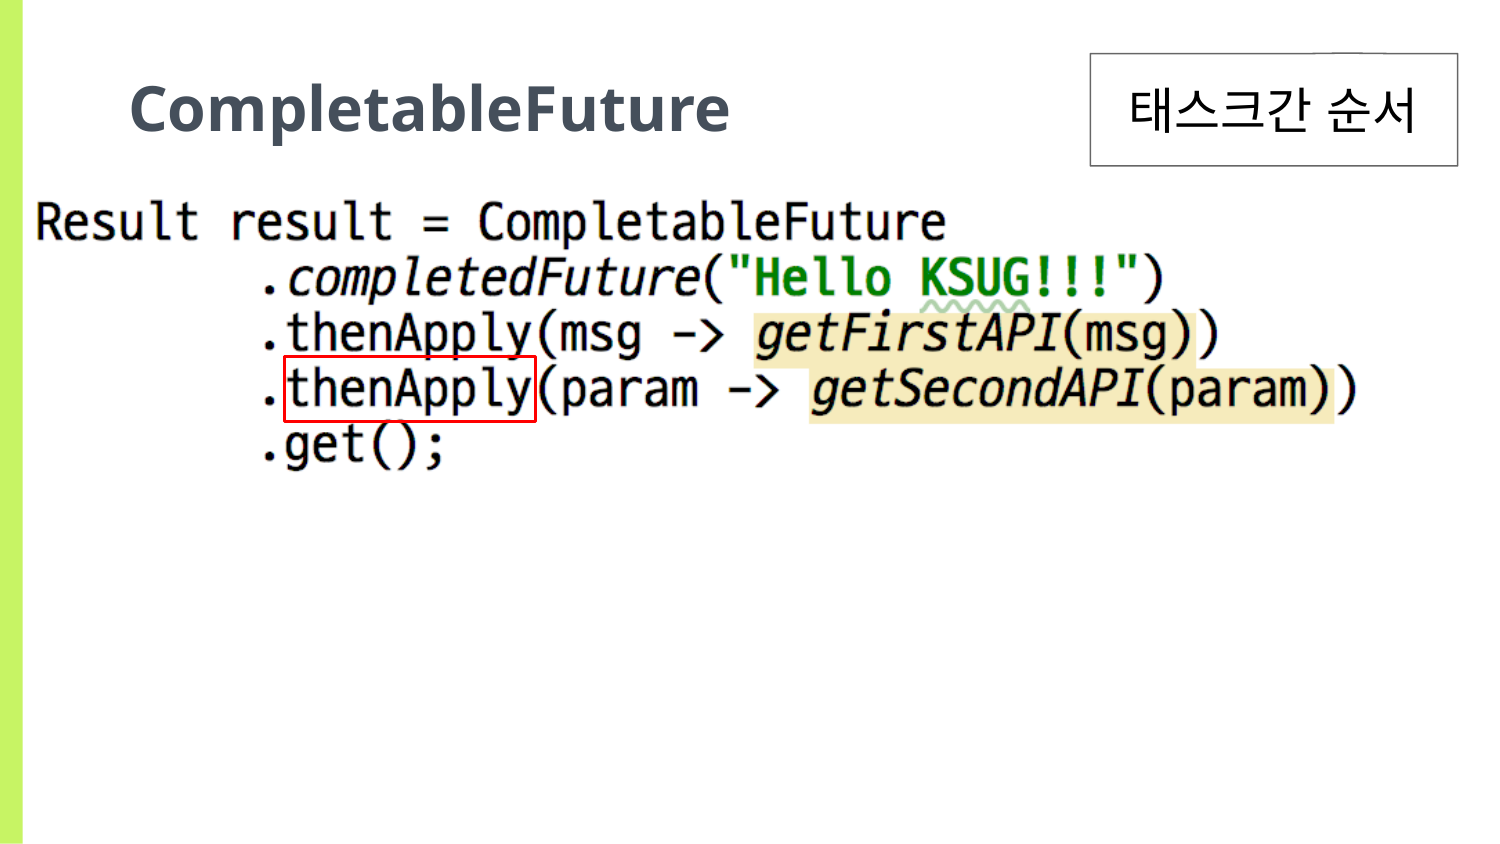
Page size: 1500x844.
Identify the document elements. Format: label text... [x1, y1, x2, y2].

title CompletableFuture [113, 0, 1387, 159]
picture [24, 183, 1376, 475]
text_box 태스크간 순서 [1090, 53, 1458, 166]
